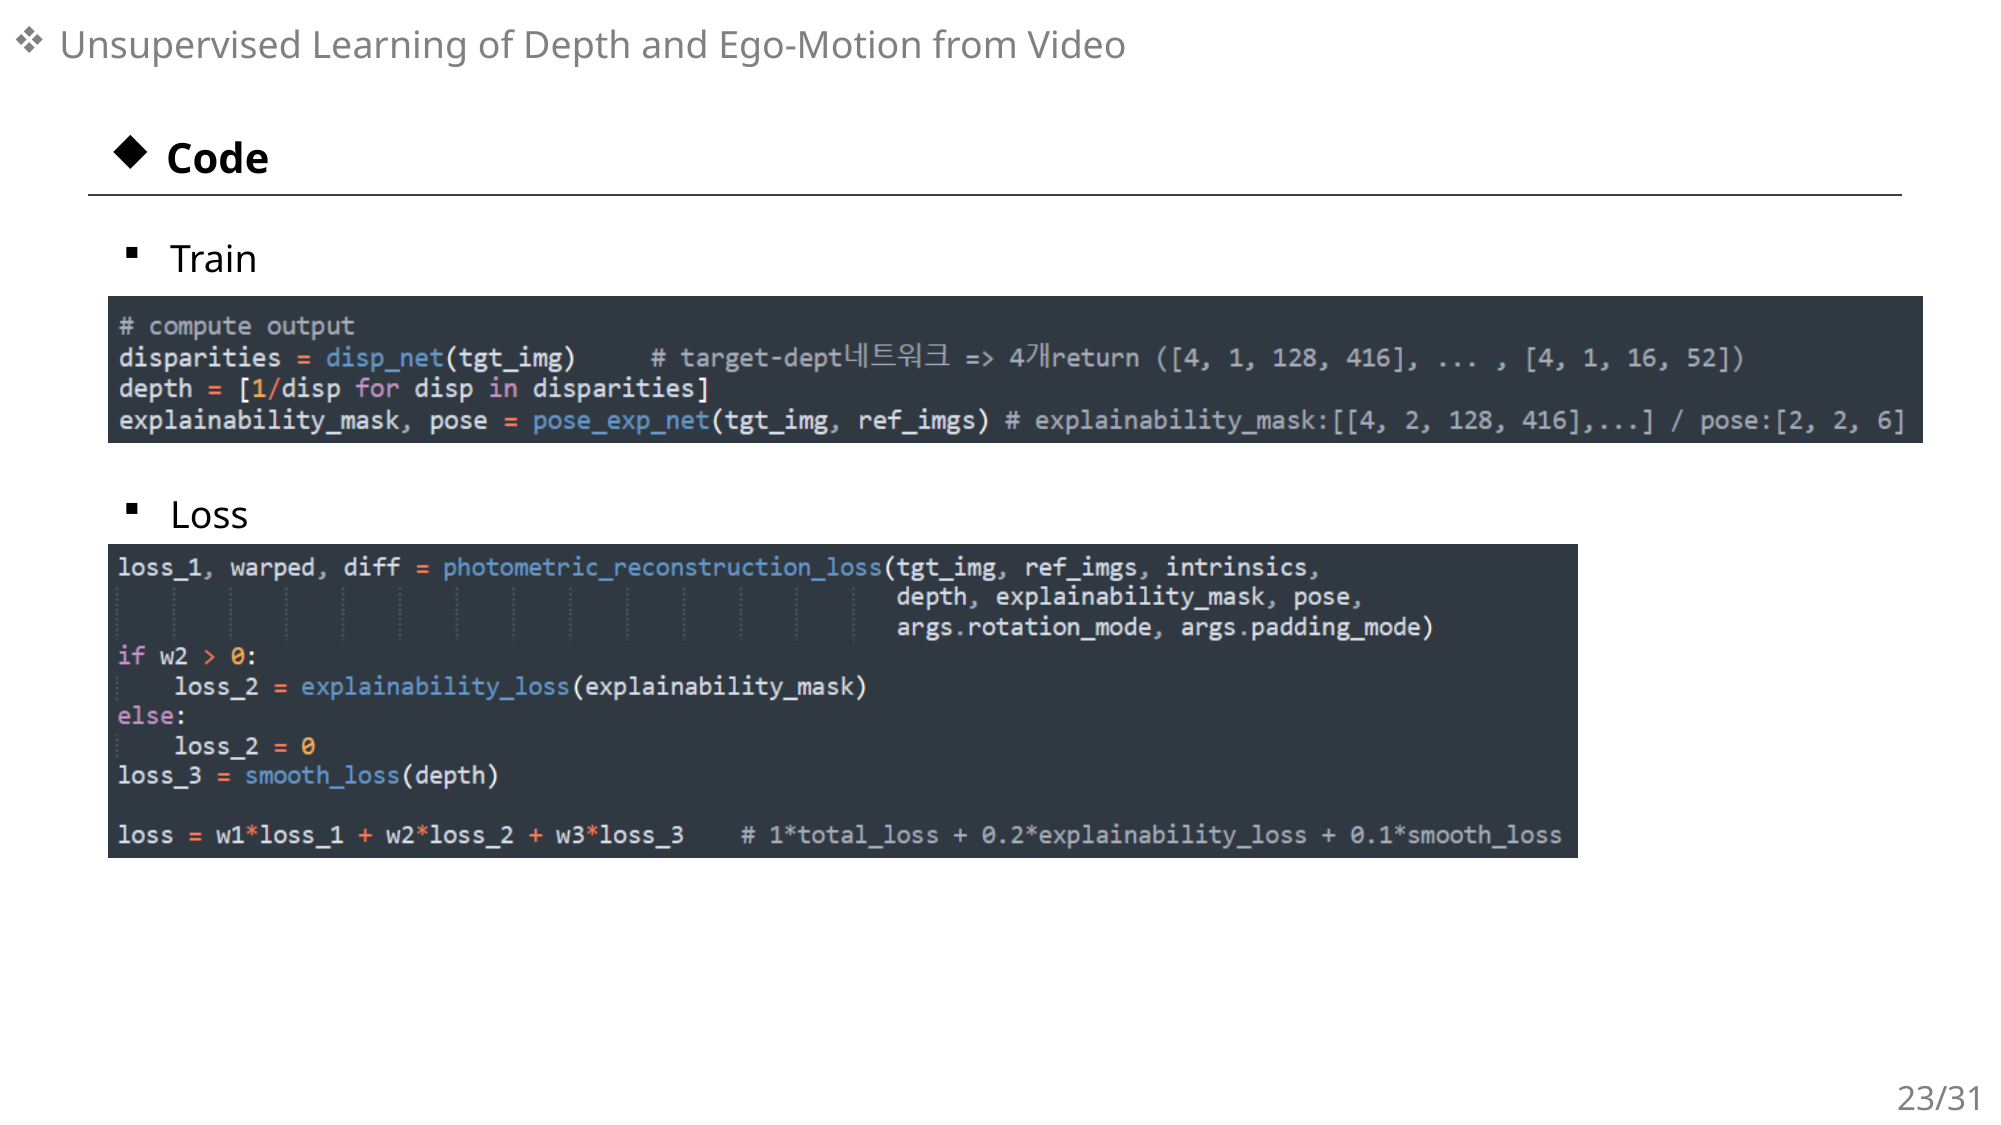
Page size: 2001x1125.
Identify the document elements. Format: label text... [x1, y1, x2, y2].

text_box Loss [108, 483, 1050, 544]
text_box Unsupervised Learning of Depth and Ego-Motion from Video [0, 0, 1713, 93]
picture [108, 544, 1578, 858]
text_box Train [108, 227, 1050, 288]
text_box Code [88, 93, 967, 194]
picture [108, 296, 1923, 443]
